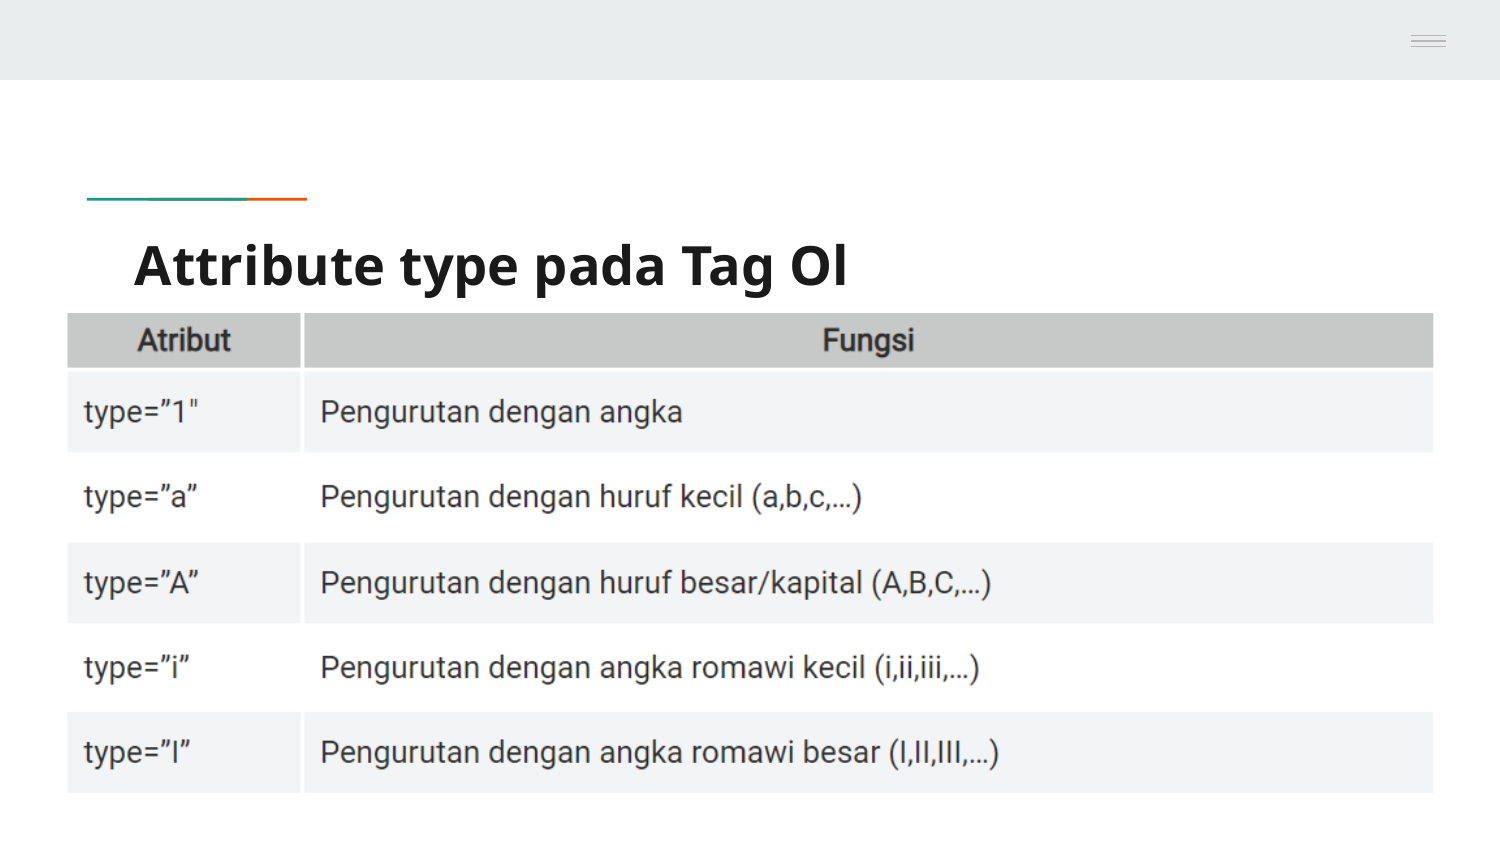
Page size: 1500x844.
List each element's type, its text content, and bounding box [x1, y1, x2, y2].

picture [64, 313, 1436, 793]
title Attribute type pada Tag Ol [119, 216, 1381, 305]
